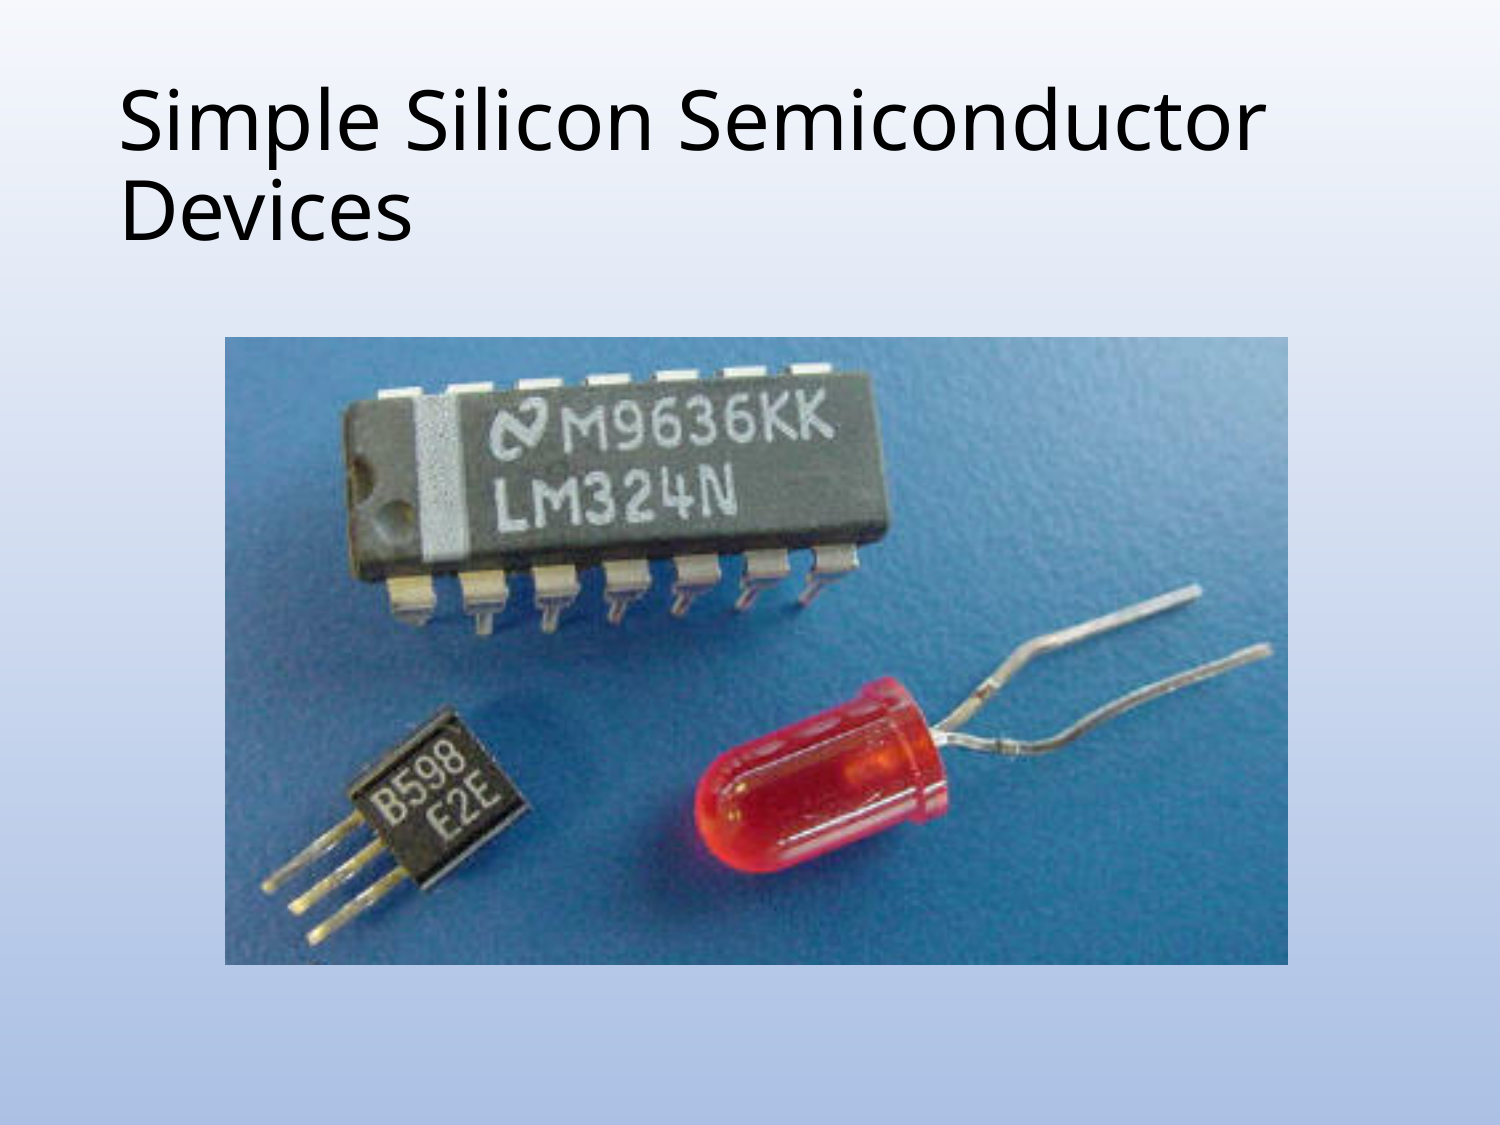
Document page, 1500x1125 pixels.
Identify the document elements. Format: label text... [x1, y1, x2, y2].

title Simple Silicon Semiconductor Devices [103, 59, 1397, 278]
picture [224, 337, 1288, 965]
